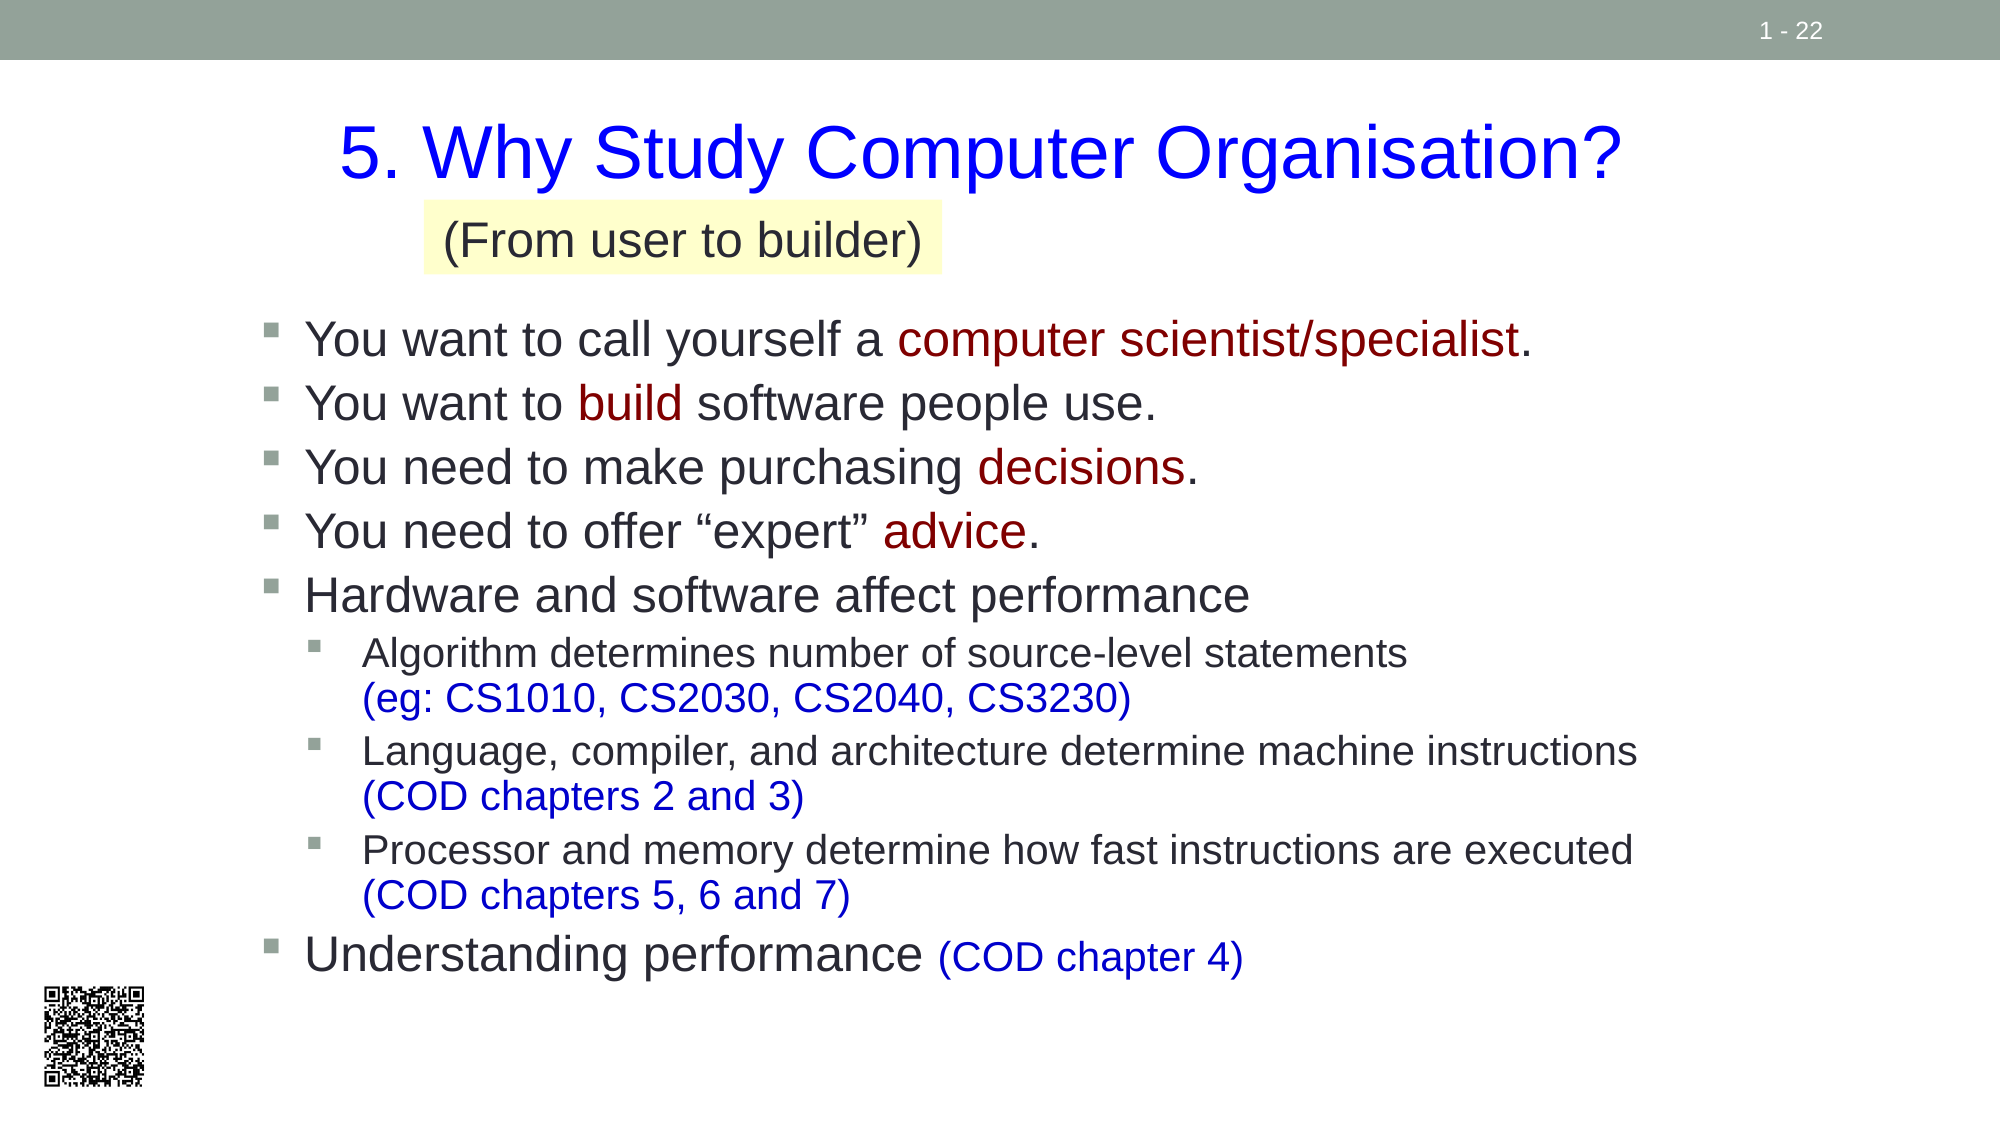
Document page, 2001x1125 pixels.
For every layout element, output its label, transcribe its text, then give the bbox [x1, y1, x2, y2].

text_box 5. Why Study Computer Organisation? [324, 96, 1719, 202]
text_box (From user to builder) [423, 199, 943, 275]
picture [42, 984, 148, 1089]
slide_number 1 - 22 [1744, 3, 1900, 57]
text_box You want to call yourself a computer scientist/specialist. You want to build software people use. You need to make purchasing decisions. You need to offer “expert” advice. Hardware and software affect performance Algorithm determines number of source-level statements (eg: CS1010, CS2030, CS2040, CS3230) Language, compiler, and architecture determine machine instructions (COD chapters 2 and 3) Processor and memory determine how fast instructions are executed (COD chapters 5, 6 and 7) Understanding performance (COD chapter 4) [244, 305, 1688, 1037]
